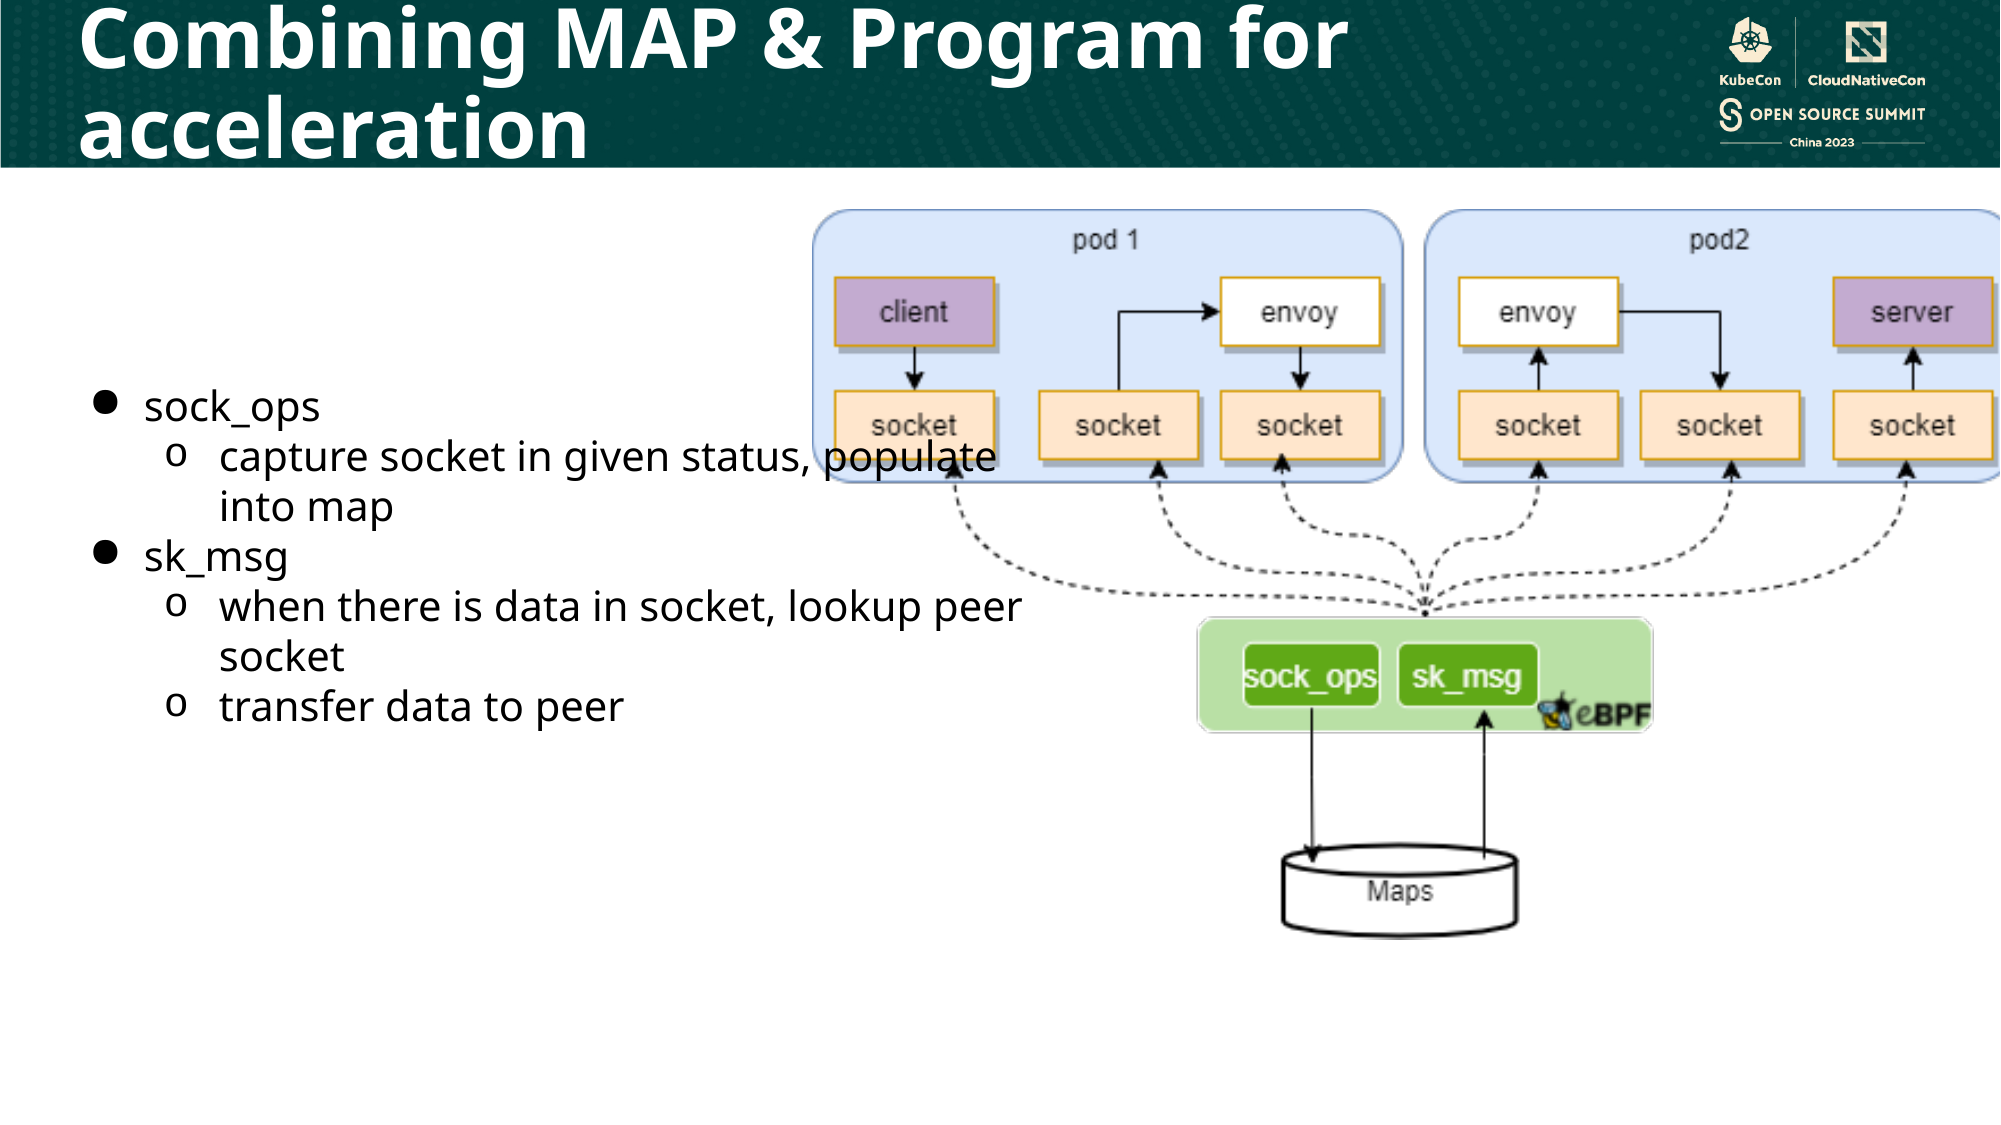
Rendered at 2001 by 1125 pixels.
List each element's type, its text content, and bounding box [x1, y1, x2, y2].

text_box sock_ops capture socket in given status, populate into map sk_msg when there is data in socket, lookup peer socket transfer data to peer [54, 372, 812, 738]
picture [0, 0, 2000, 1125]
text_box Combining MAP & Program for acceleration [62, 0, 1788, 196]
